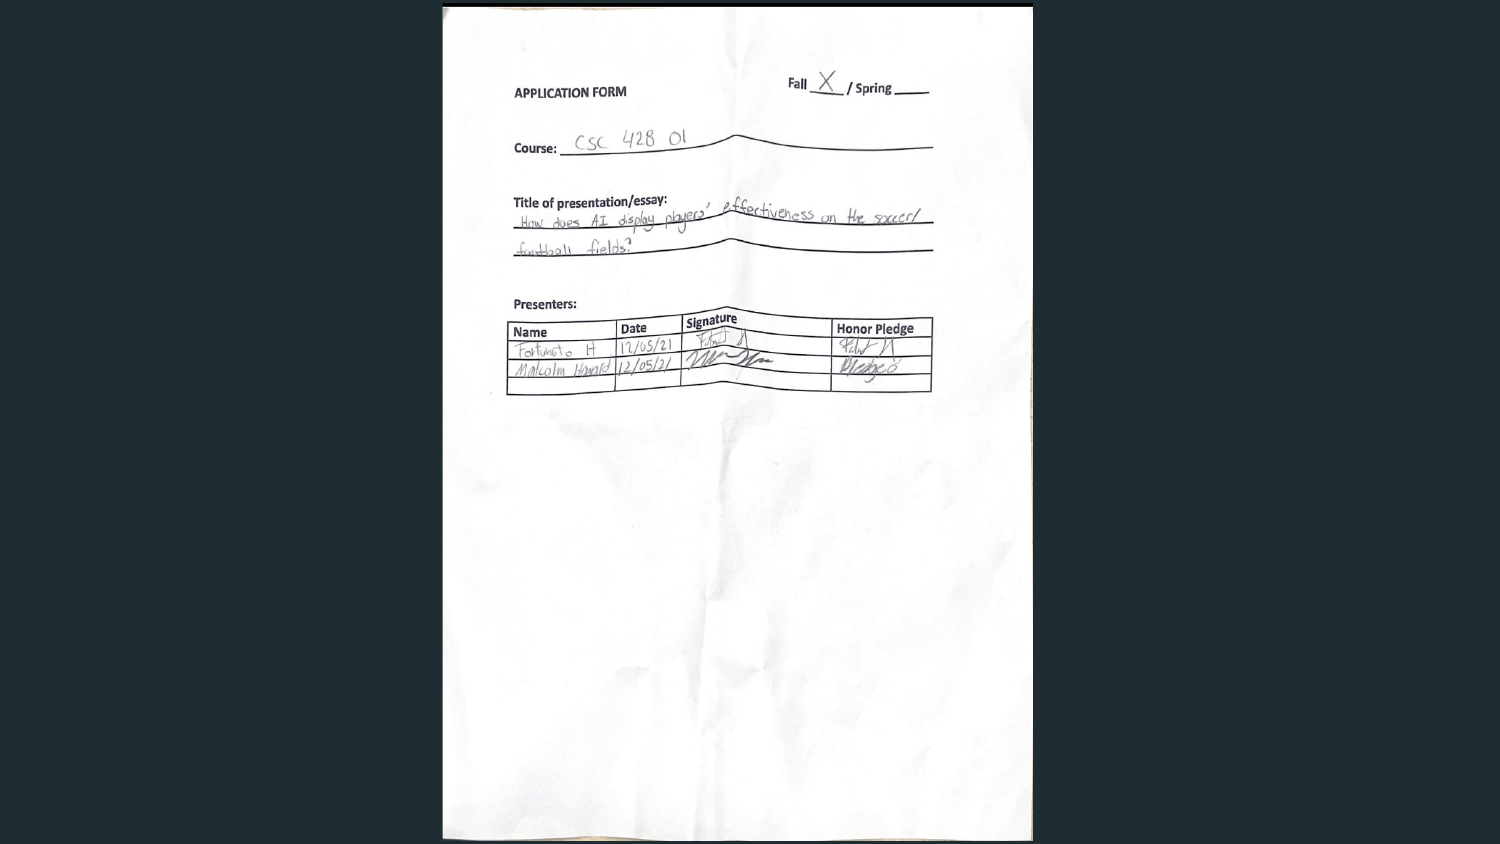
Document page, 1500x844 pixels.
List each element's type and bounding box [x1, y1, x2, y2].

picture [442, 3, 1034, 841]
